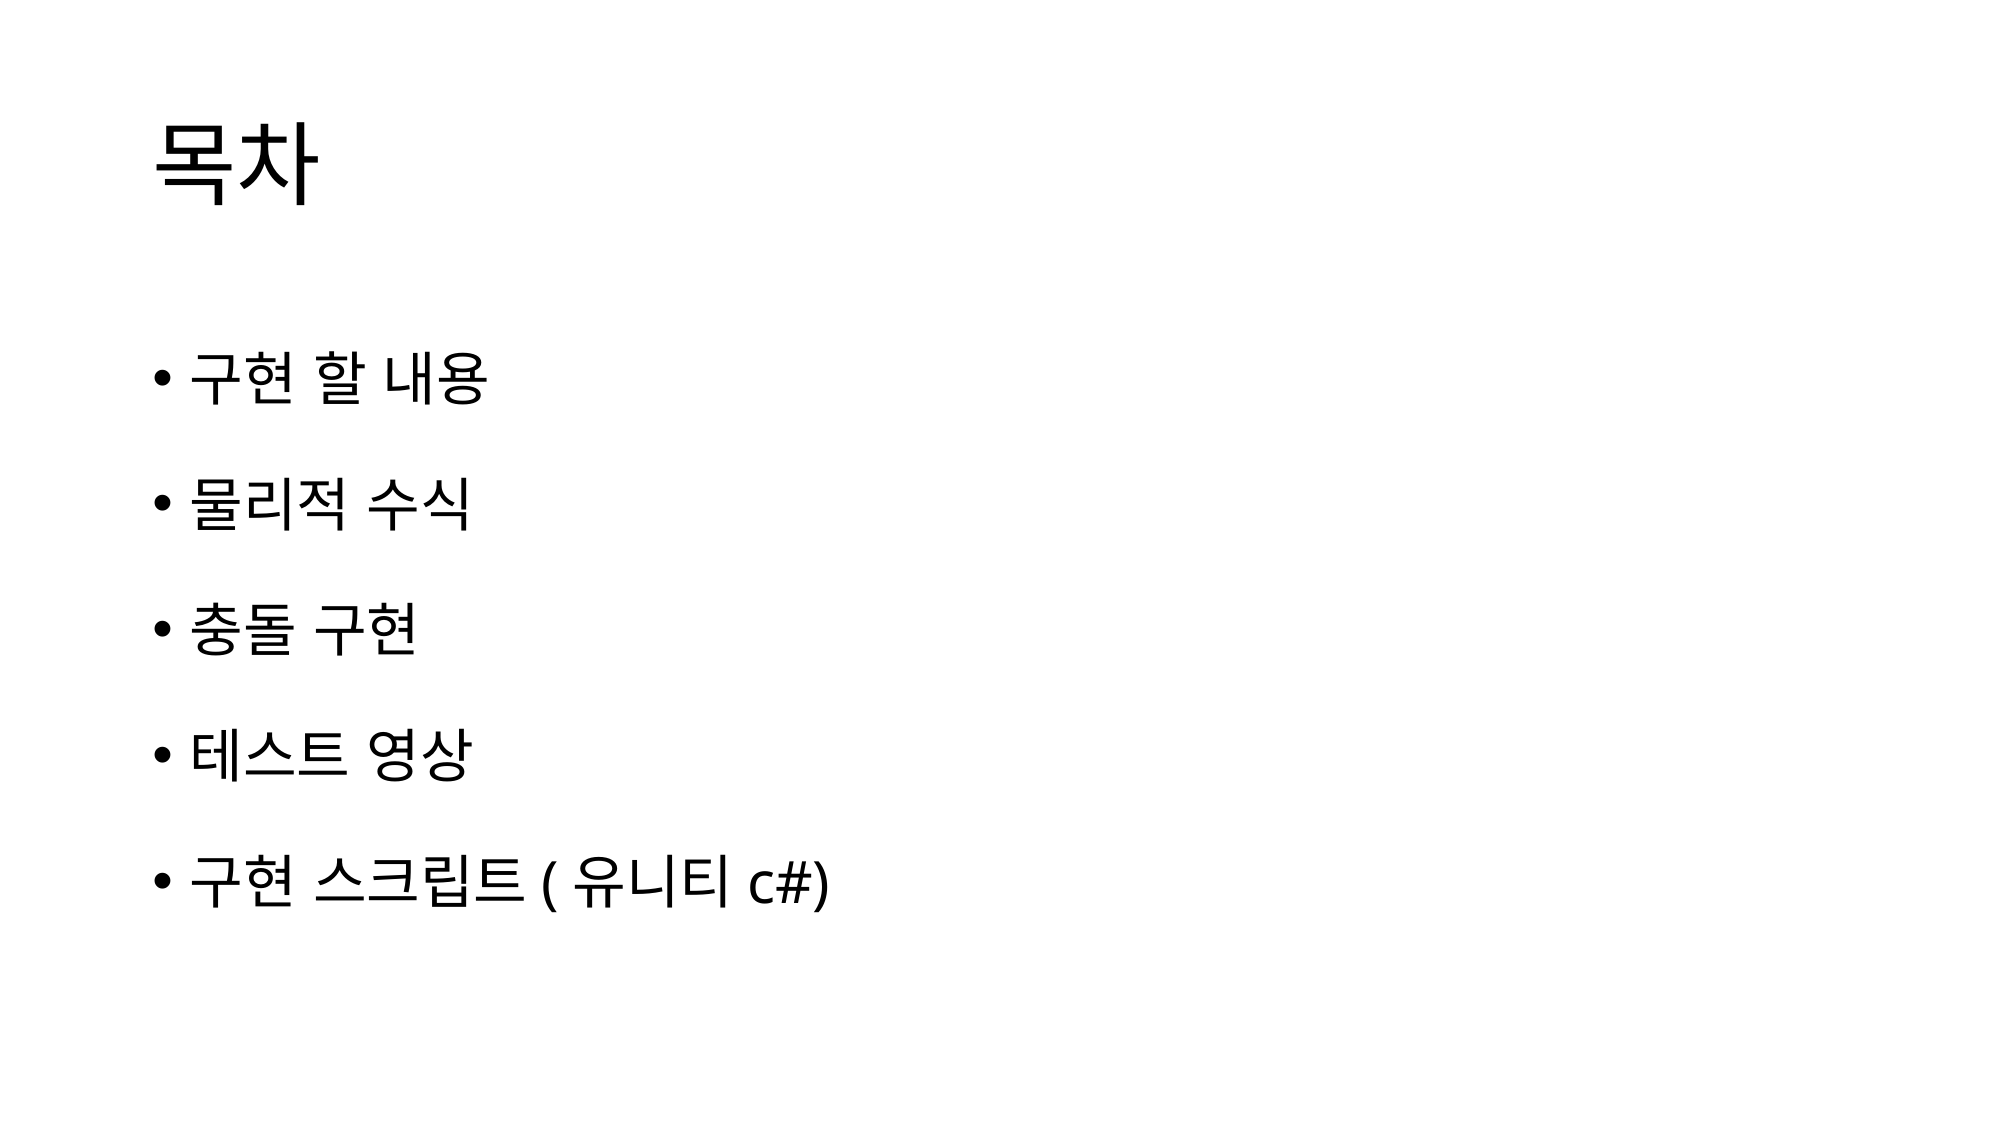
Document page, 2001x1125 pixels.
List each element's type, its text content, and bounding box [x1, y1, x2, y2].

list 구현 할 내용 물리적 수식 충돌 구현 테스트 영상 구현 스크립트(유니티c#) [137, 299, 1863, 1014]
title 목차 [137, 59, 1863, 278]
